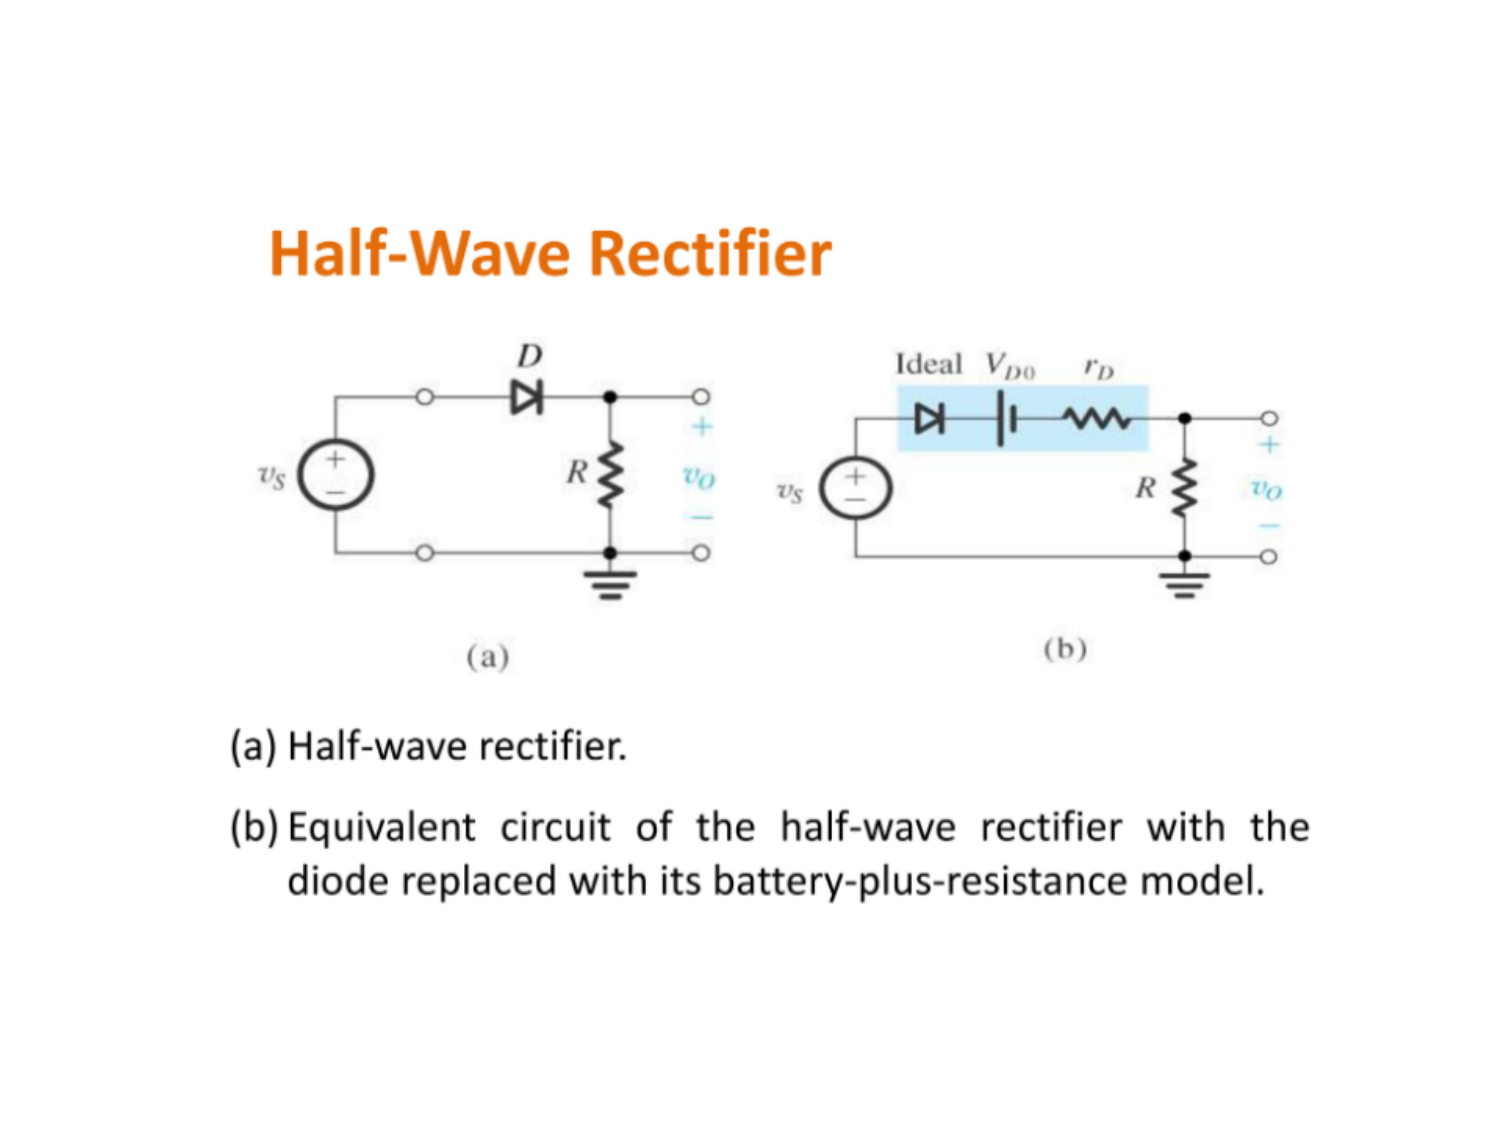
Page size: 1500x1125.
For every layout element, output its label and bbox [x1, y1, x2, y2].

picture [158, 156, 1342, 969]
